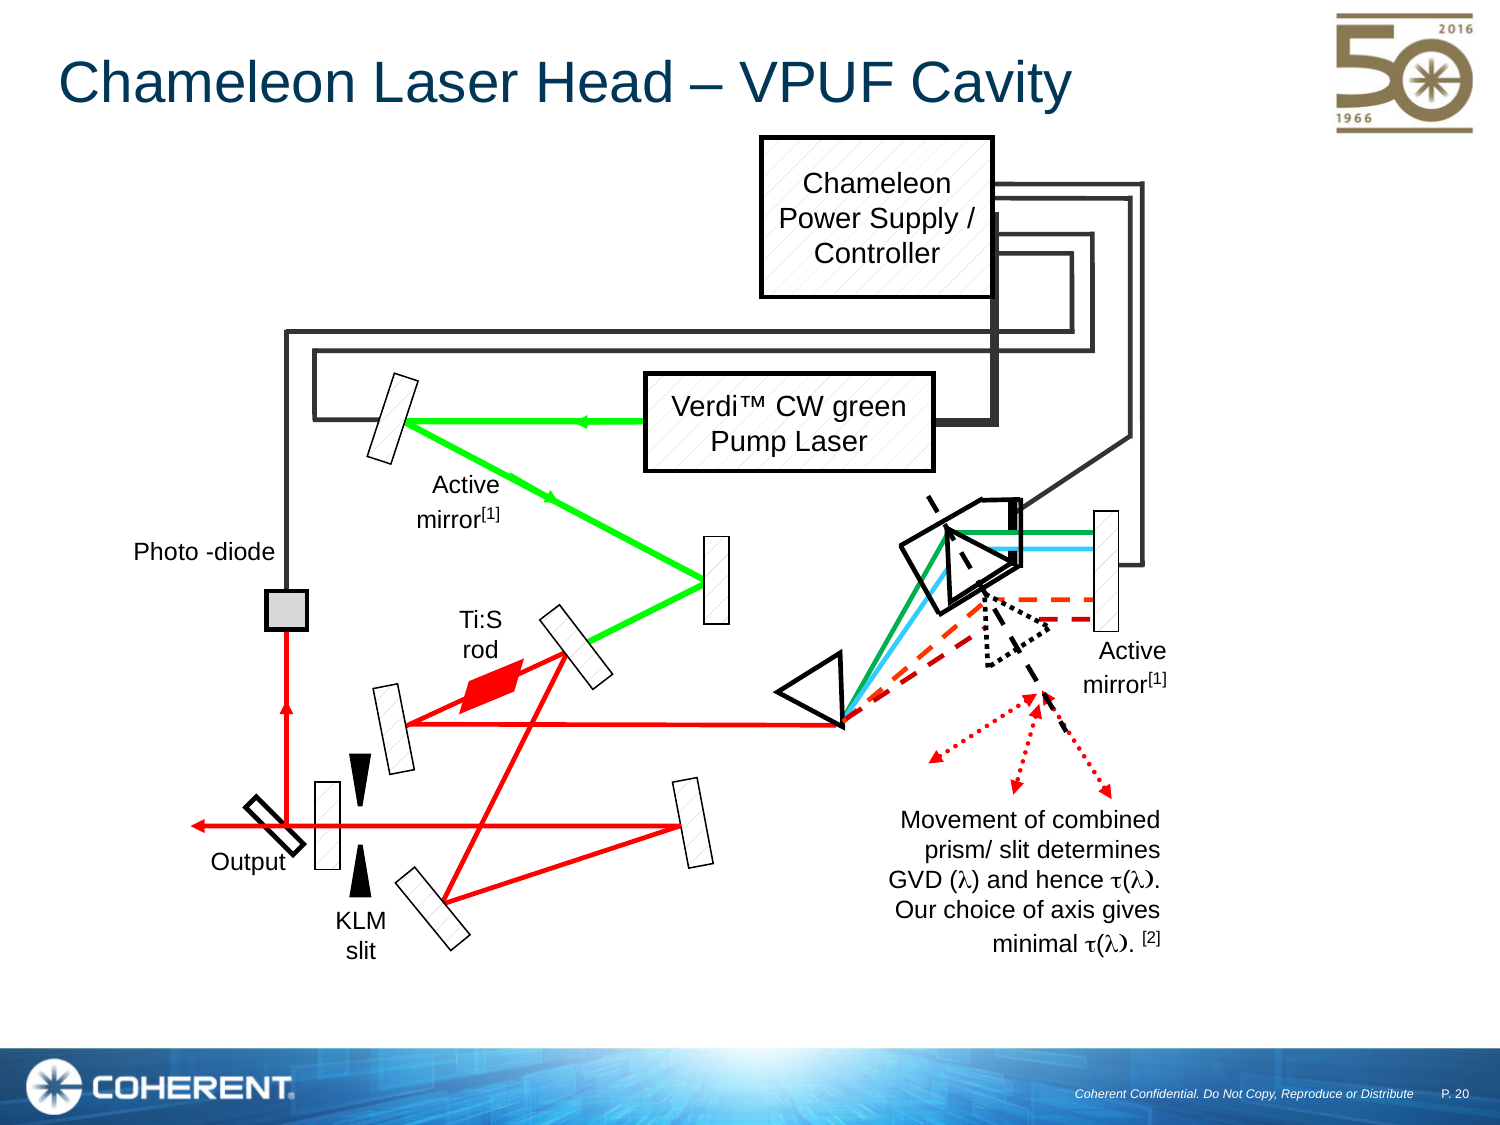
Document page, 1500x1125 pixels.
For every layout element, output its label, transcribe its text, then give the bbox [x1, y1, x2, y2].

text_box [935, 216, 995, 423]
text_box [672, 777, 714, 869]
text_box [265, 827, 298, 838]
text_box [516, 478, 560, 504]
text_box KLM slit [318, 896, 404, 972]
title Chameleon Laser Head – VPUF Cavity [43, 0, 1280, 173]
picture [997, 235, 1092, 350]
text_box [539, 604, 613, 690]
text_box [280, 701, 286, 713]
text_box Chameleon Power Supply / Controller [761, 137, 993, 298]
text_box Movement of combined prism/ slit determines GVD (l) and hence t(l). Our choice of axis gives minimal t(l). [2] [867, 796, 1176, 966]
text_box [946, 528, 1012, 603]
text_box [777, 652, 843, 727]
text_box Output [173, 838, 301, 883]
text_box [367, 373, 419, 461]
text_box [266, 591, 307, 630]
text_box Active mirror[1] [336, 461, 516, 542]
text_box [315, 781, 341, 825]
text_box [928, 690, 1112, 800]
text_box [573, 415, 636, 429]
text_box [315, 827, 341, 870]
text_box Active mirror[1] [1046, 627, 1182, 707]
text_box [245, 796, 285, 825]
text_box [1093, 510, 1119, 632]
text_box Tuning slit [946, 427, 1072, 503]
text_box [395, 867, 471, 951]
text_box [373, 683, 415, 775]
picture [1021, 533, 1093, 548]
text_box [462, 671, 518, 711]
text_box Ti:S rod [437, 595, 524, 671]
picture [958, 533, 1020, 548]
picture [0, 0, 1500, 1125]
text_box Photo -diode [99, 528, 291, 573]
text_box [984, 593, 1051, 668]
text_box Verdi™ CW green Pump Laser [645, 373, 934, 472]
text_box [351, 755, 370, 896]
picture [315, 351, 935, 421]
text_box [704, 536, 730, 625]
text_box [287, 701, 293, 713]
text_box [190, 819, 346, 833]
